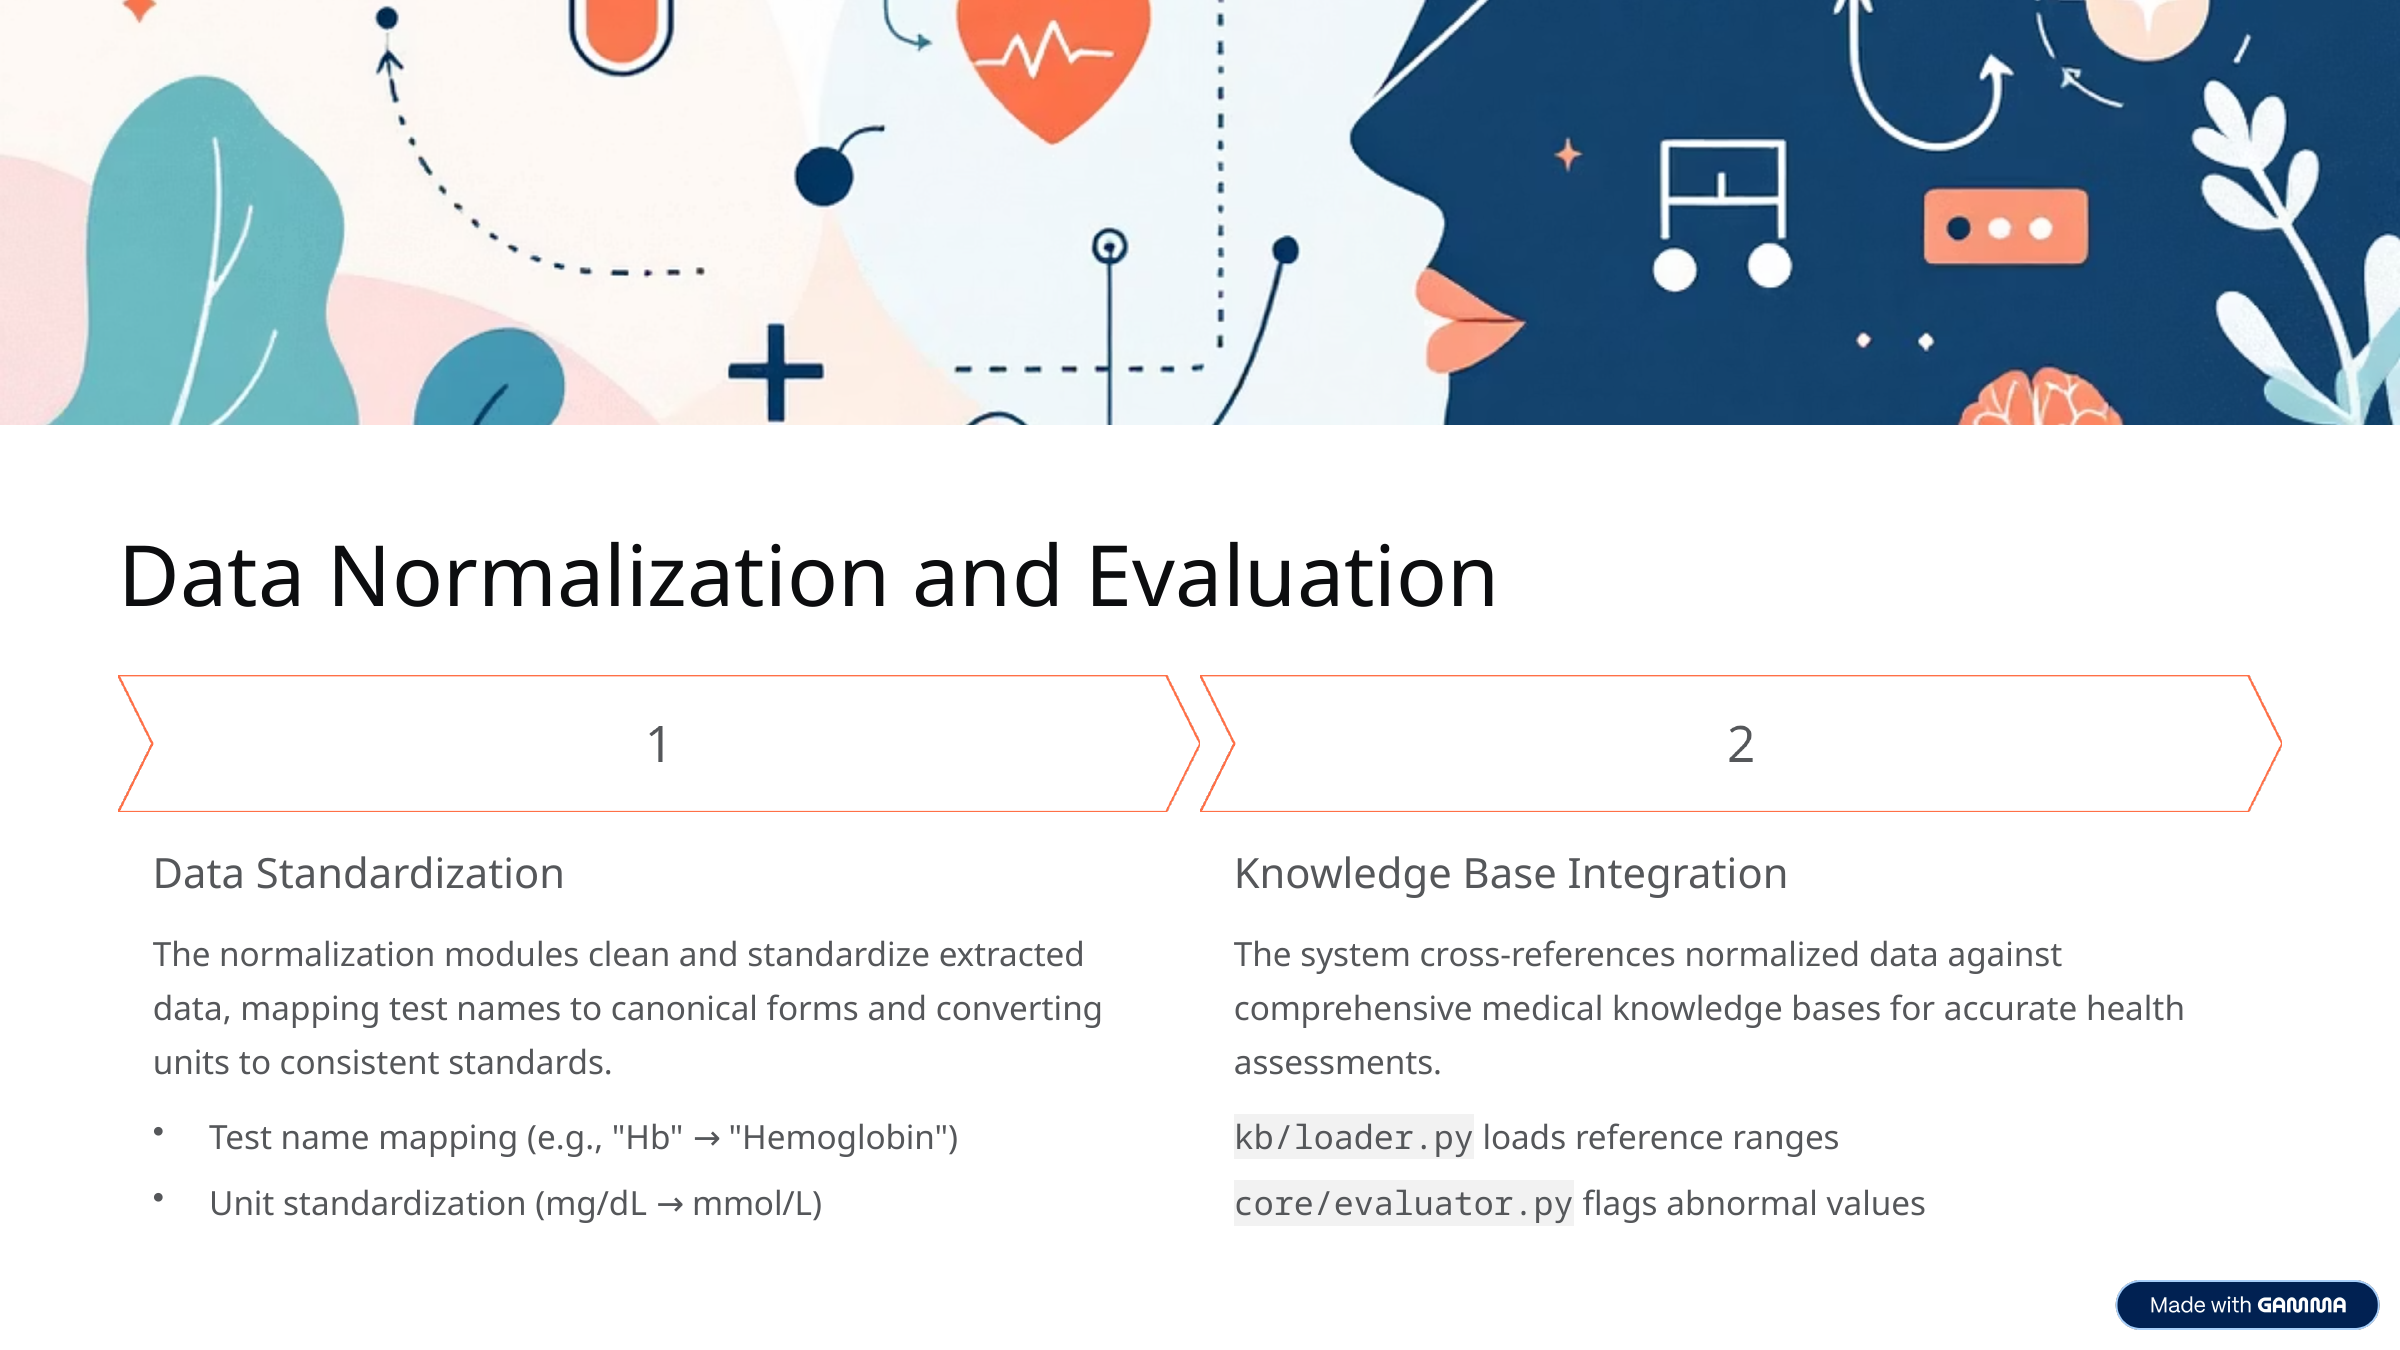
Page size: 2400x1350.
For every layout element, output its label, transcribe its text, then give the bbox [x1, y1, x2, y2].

picture [2106, 1271, 2389, 1339]
text_box Data Normalization and Evaluation [118, 518, 1495, 625]
picture [0, 0, 2400, 425]
text_box Test name mapping (e.g., "Hb" → "Hemoglobin") [152, 1101, 1166, 1157]
text_box The system cross-references normalized data against comprehensive medical knowledge bases for accurate health assessments. [1233, 918, 2248, 1082]
picture [118, 675, 2282, 812]
text_box kb/loader.py loads reference ranges [1233, 1101, 2248, 1157]
text_box The normalization modules clean and standardize extracted data, mapping test names to canonical forms and converting units to consistent standards. [152, 918, 1166, 1082]
text_box core/evaluator.py flags abnormal values [1233, 1168, 2248, 1223]
text_box Unit standardization (mg/dL → mmol/L) [152, 1168, 1166, 1223]
text_box Data Standardization [152, 845, 578, 899]
text_box Knowledge Base Integration [1233, 845, 1797, 899]
